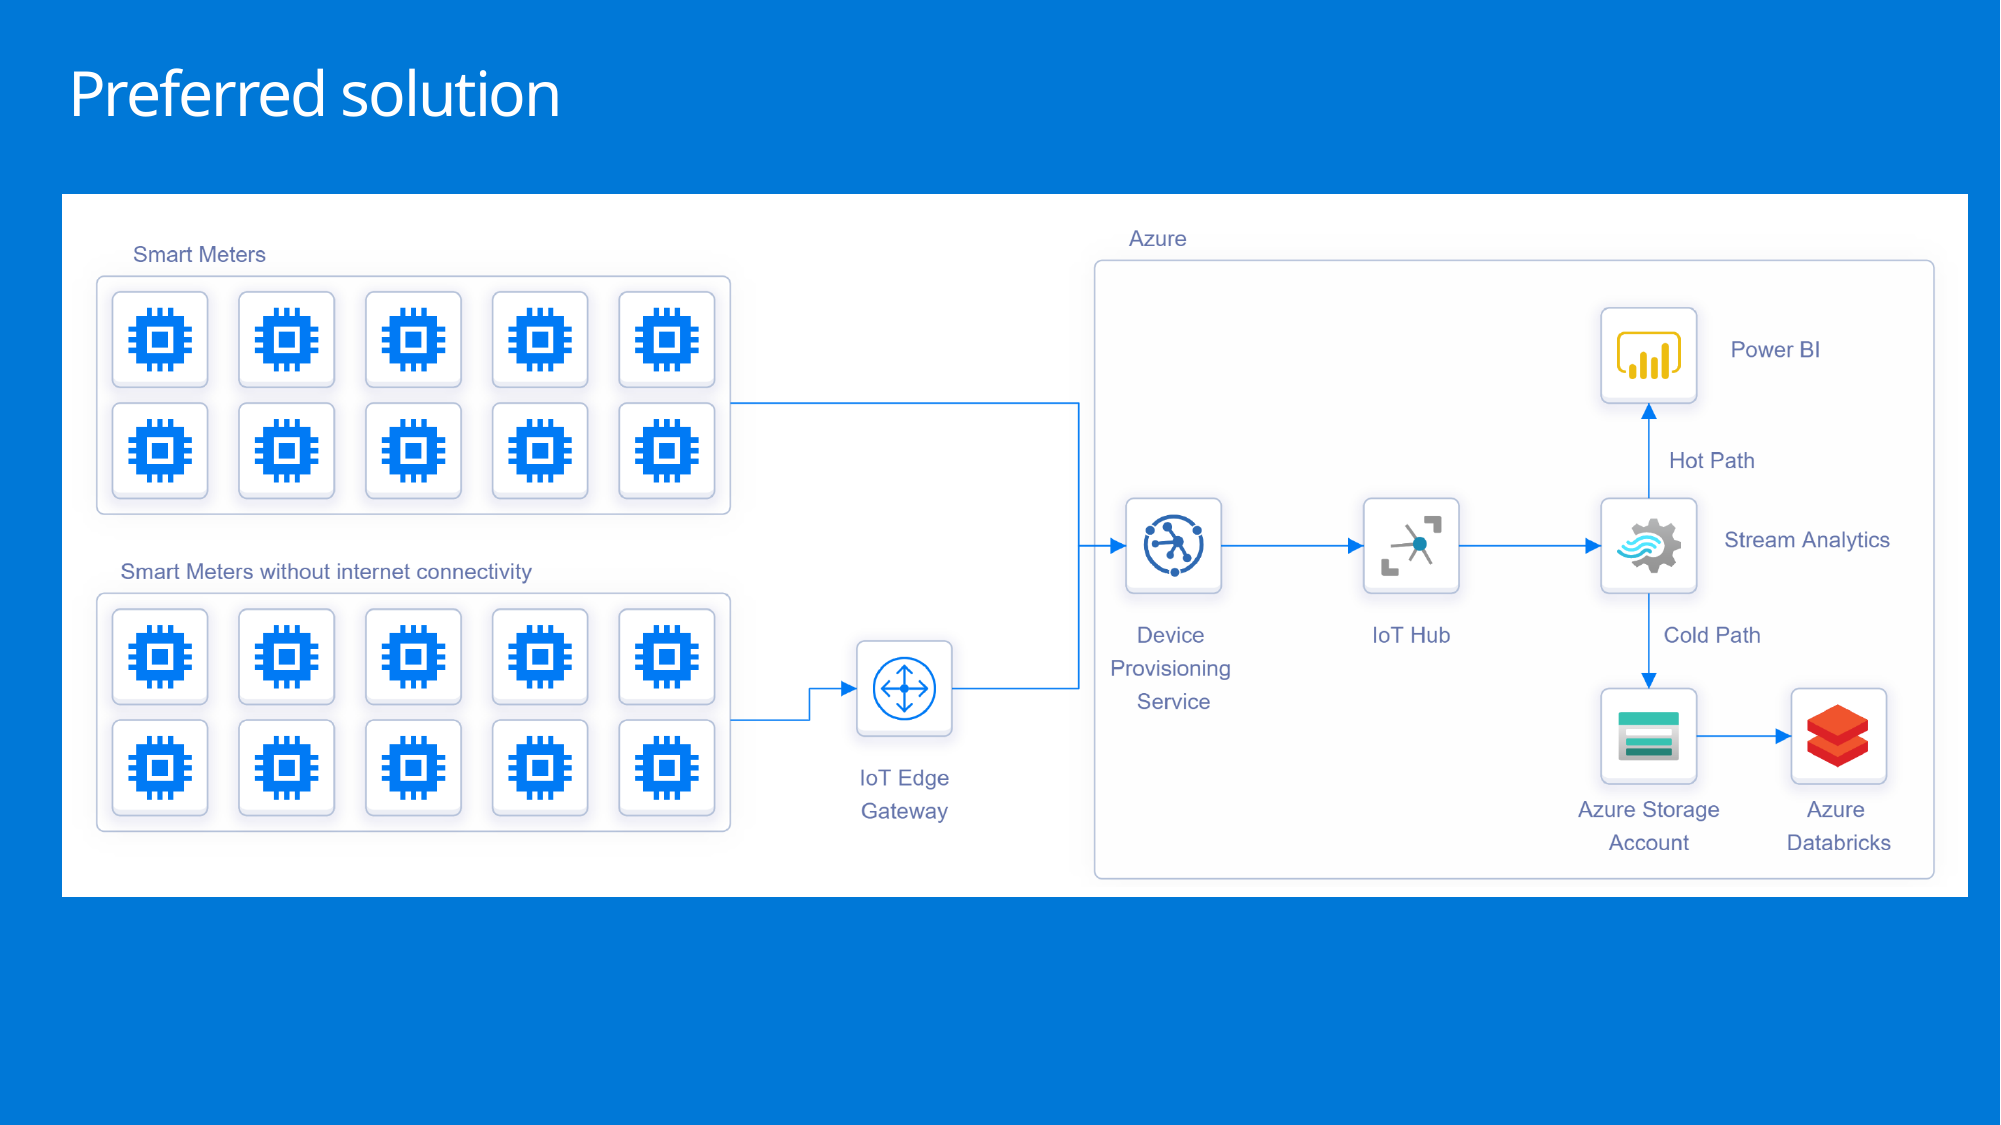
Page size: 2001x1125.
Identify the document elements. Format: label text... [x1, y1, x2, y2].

title Preferred solution [44, 47, 1957, 196]
picture [61, 194, 1968, 898]
